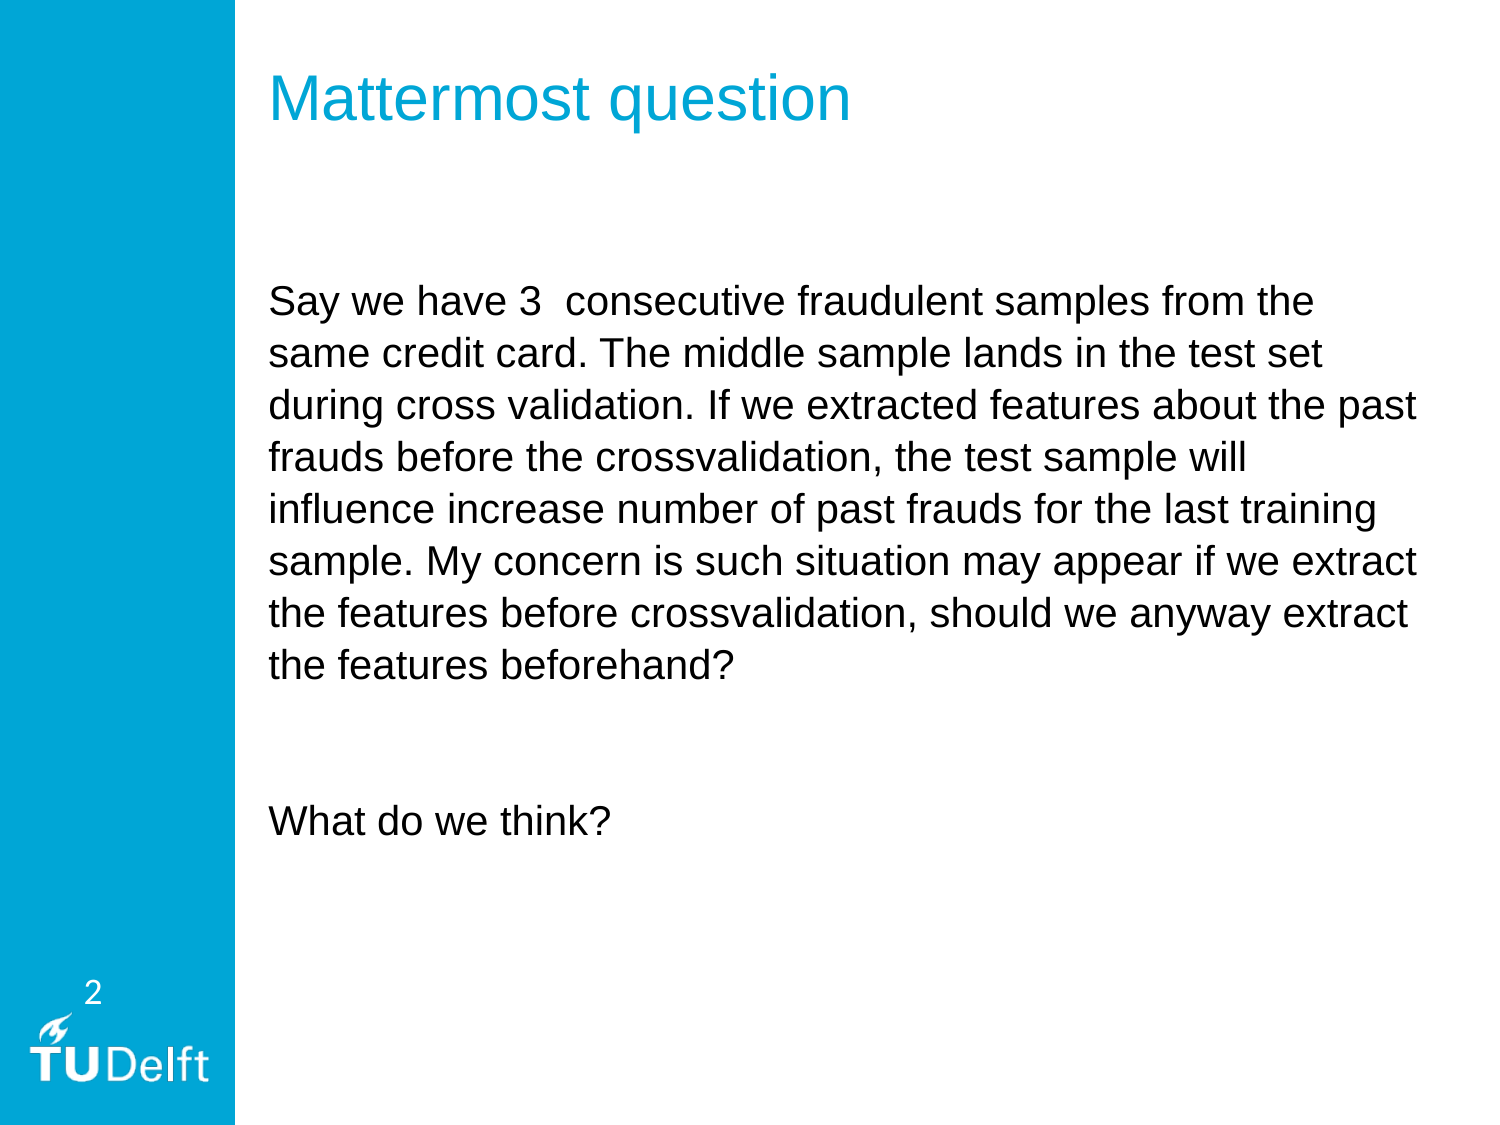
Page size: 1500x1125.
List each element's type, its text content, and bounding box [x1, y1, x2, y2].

list Say we have 3 consecutive fraudulent samples from the same credit card. The middle sample lands in the test set during cross validation. If we extracted features about the past frauds before the crossvalidation, the test sample will influence increase number of past frauds for the last training sample. My concern is such situation may appear if we extract the features before crossvalidation, should we anyway extract the features beforehand? What do we think? [268, 271, 1423, 1061]
title Mattermost question [268, 55, 1423, 231]
